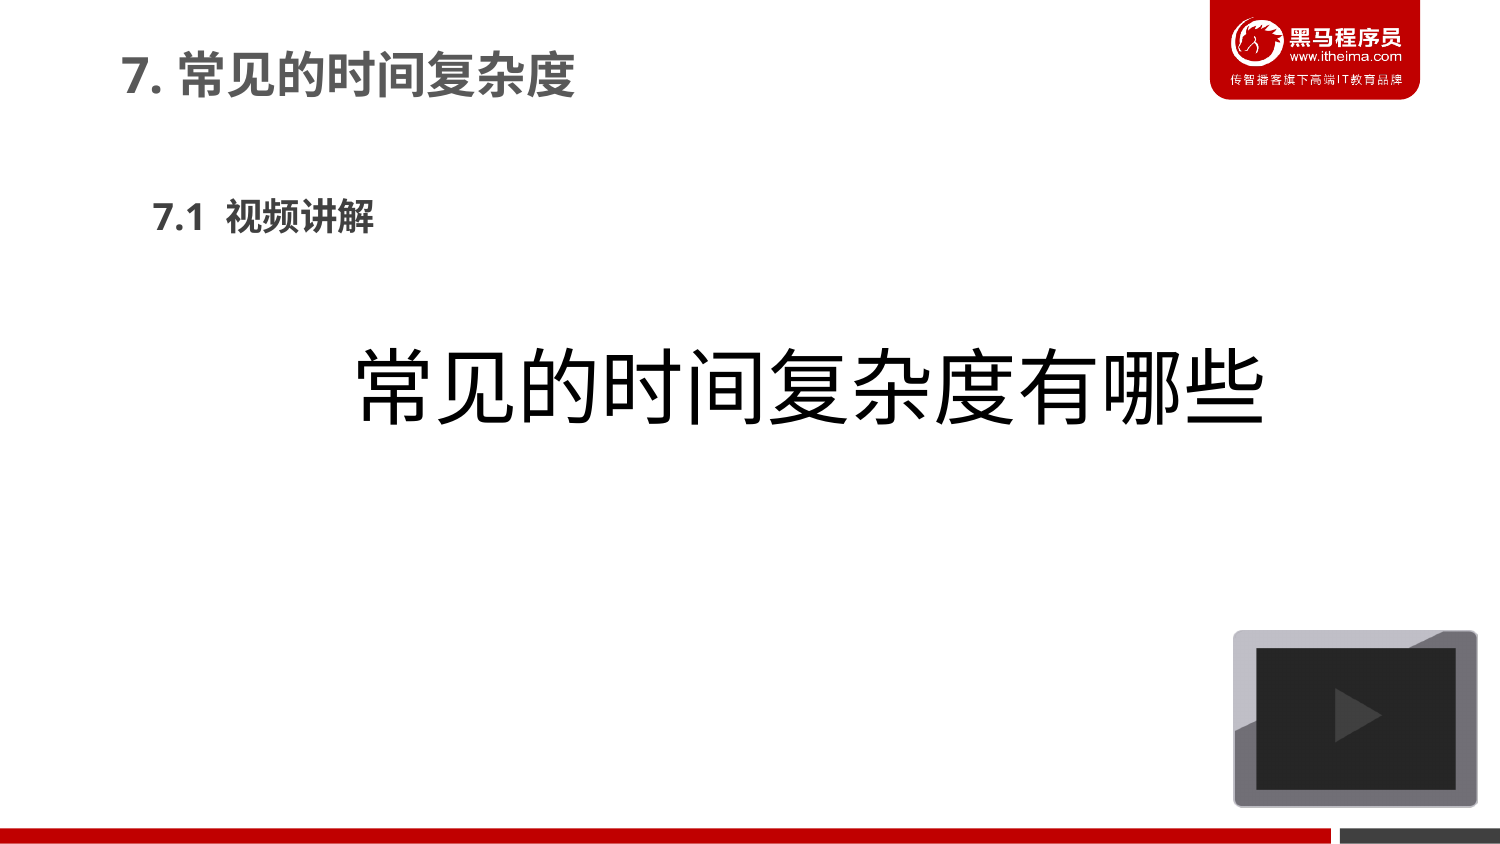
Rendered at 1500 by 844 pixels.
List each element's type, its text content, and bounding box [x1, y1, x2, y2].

picture [1212, 8, 1421, 94]
picture [1232, 630, 1478, 809]
text_box 7.常见的时间复杂度 [110, 10, 994, 144]
text_box 7.1 视频讲解 [138, 185, 715, 246]
text_box 常见的时间复杂度有哪些 [242, 327, 1377, 443]
